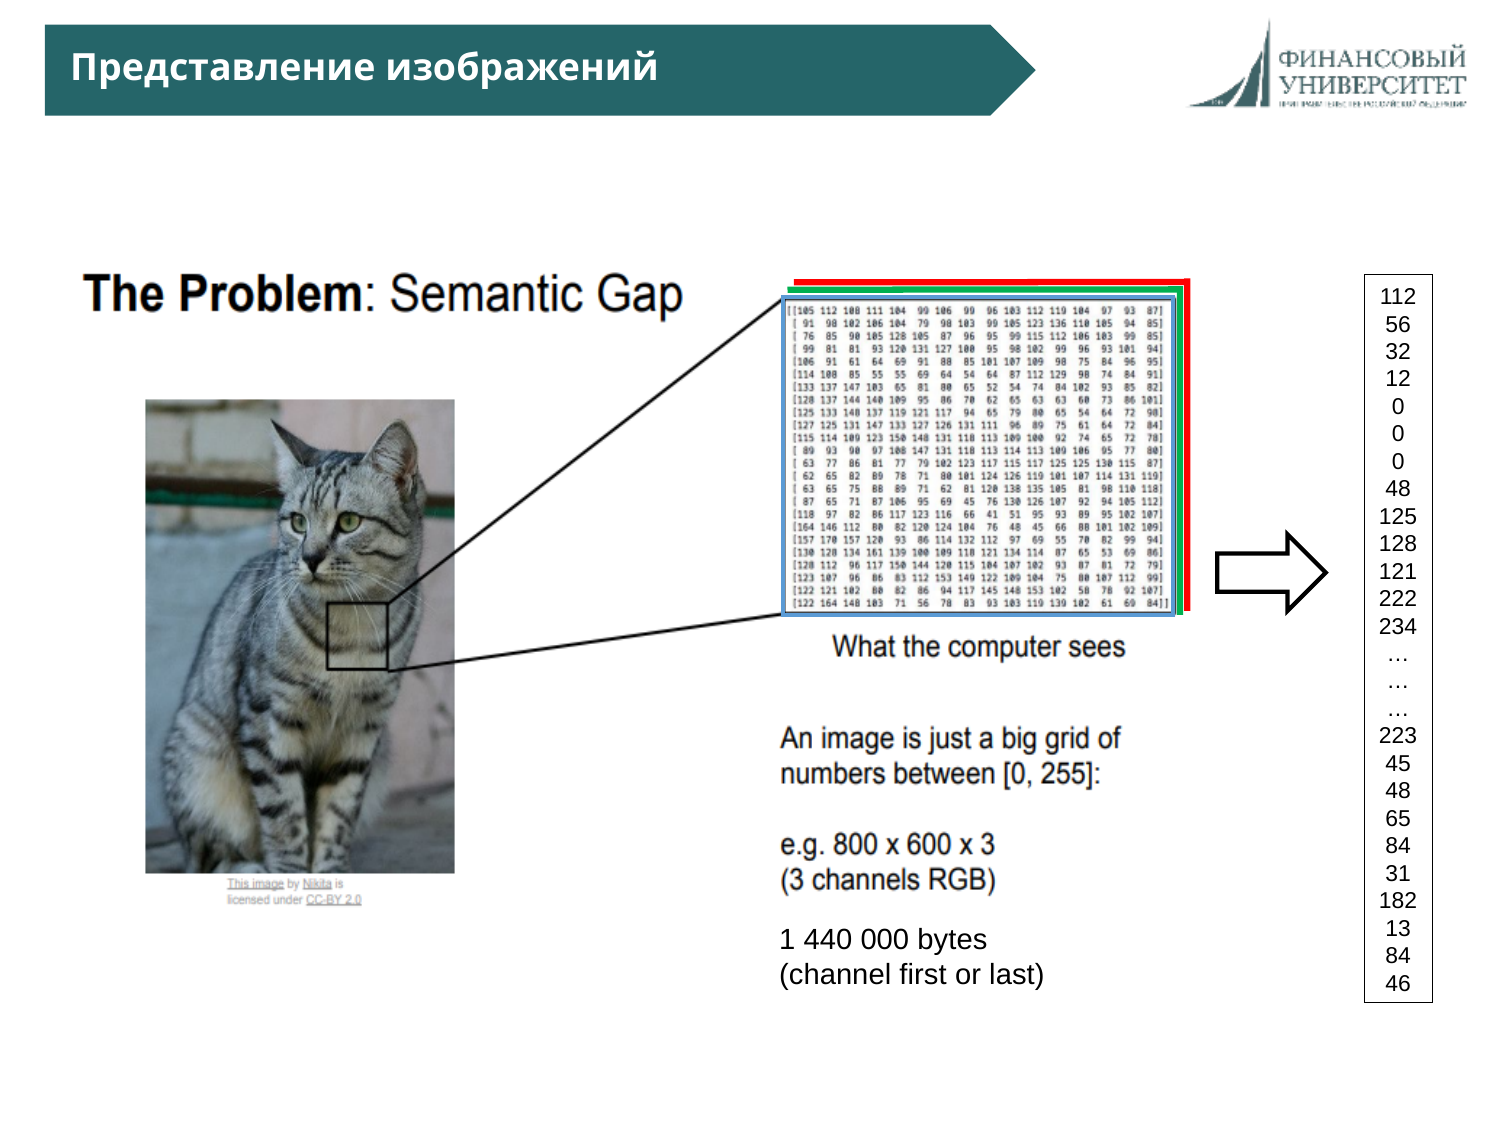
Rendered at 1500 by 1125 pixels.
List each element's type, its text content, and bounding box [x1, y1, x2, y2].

text_box [1215, 529, 1329, 616]
text_box [42, 22, 1039, 118]
text_box 1 440 000 bytes (channel first or last) [764, 929, 1060, 998]
text_box Представление изображений [55, 35, 675, 95]
picture [1184, 15, 1468, 116]
picture [44, 247, 1179, 922]
text_box 112 56 32 12 0 0 0 48 125 128 121 222 234 … … … 223 45 48 65 84 31 182 13 84 46 [1364, 274, 1433, 1003]
